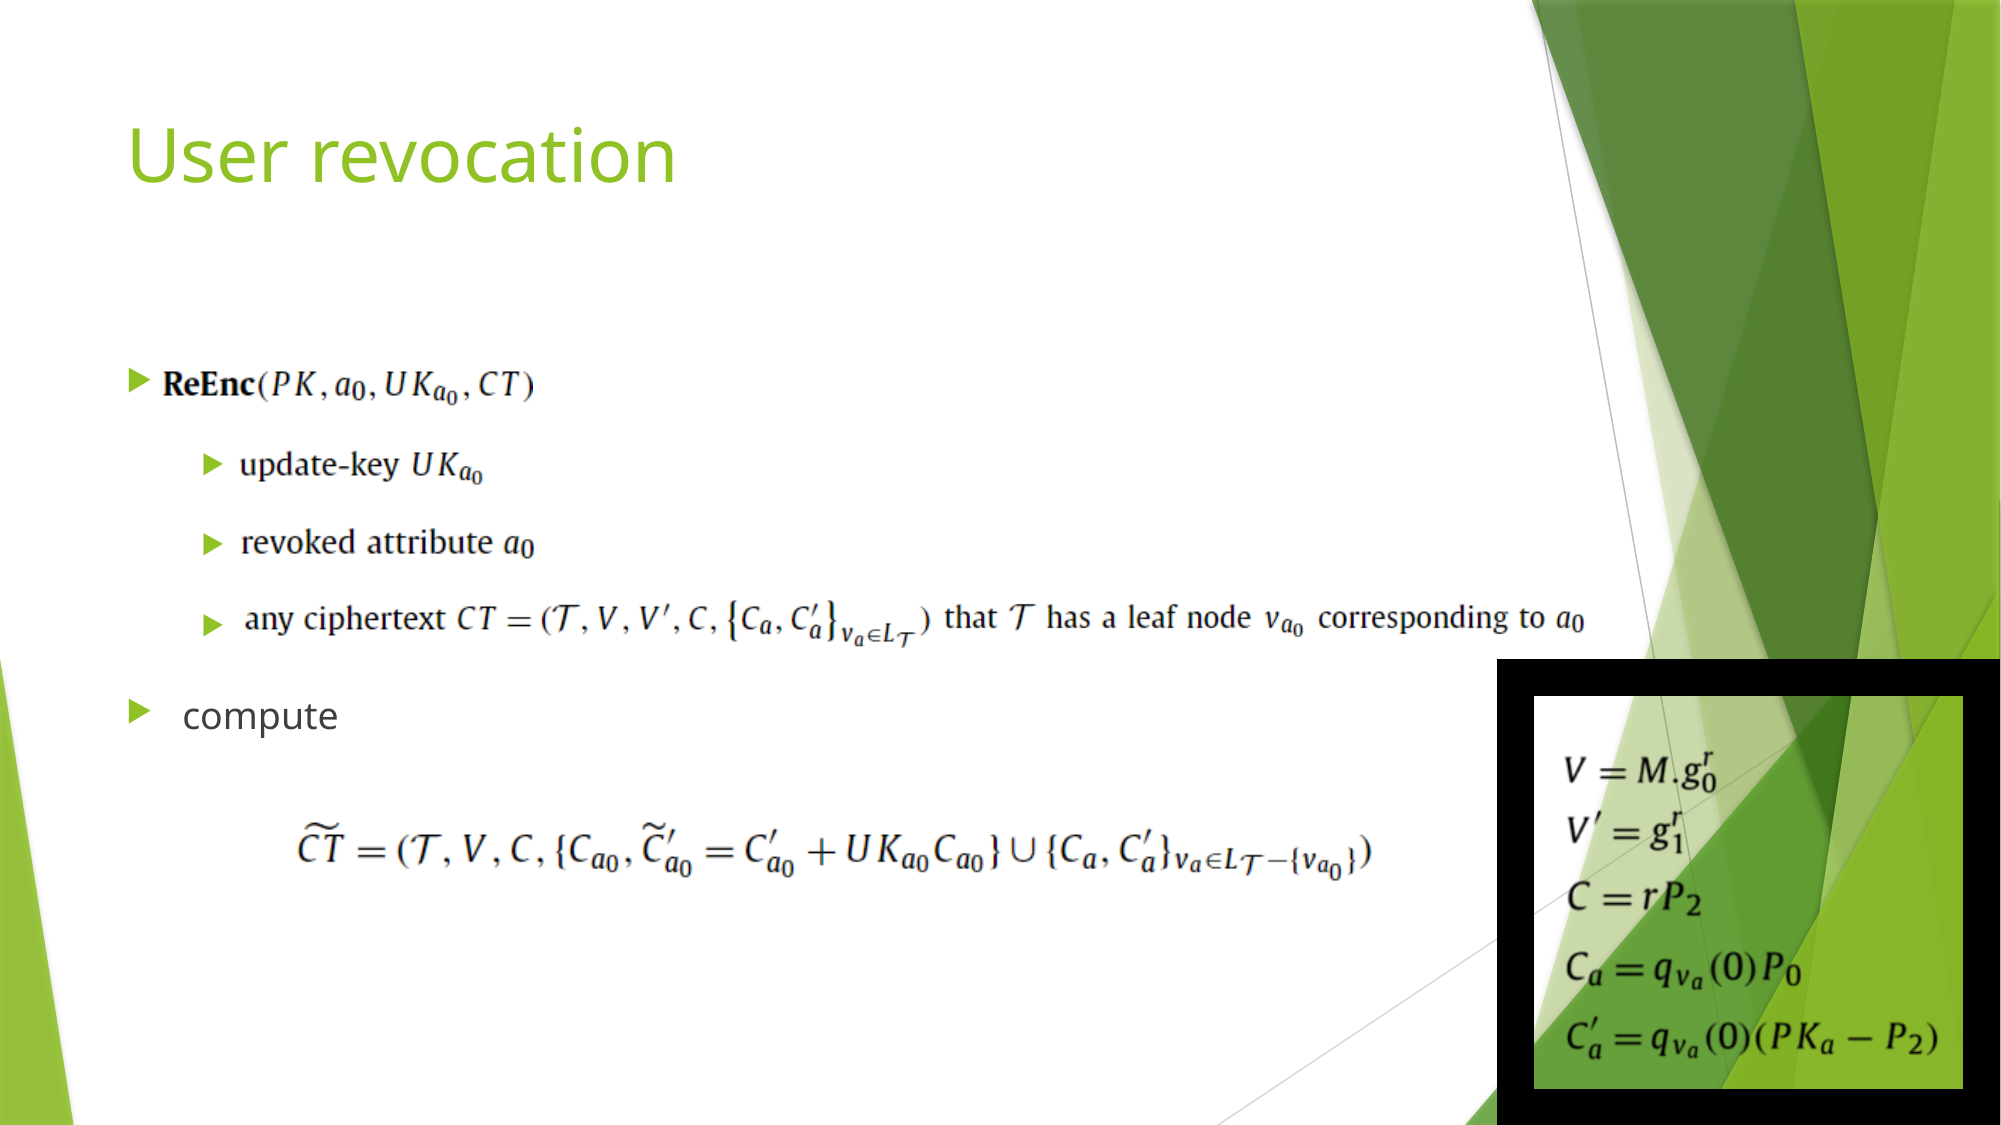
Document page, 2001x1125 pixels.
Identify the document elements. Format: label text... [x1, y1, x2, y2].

picture [236, 593, 1588, 652]
title User revocation [111, 99, 1522, 317]
list compute [111, 354, 1522, 992]
picture [157, 359, 534, 408]
picture [287, 806, 1373, 887]
picture [236, 519, 538, 566]
picture [1533, 695, 1964, 1090]
picture [236, 438, 488, 492]
